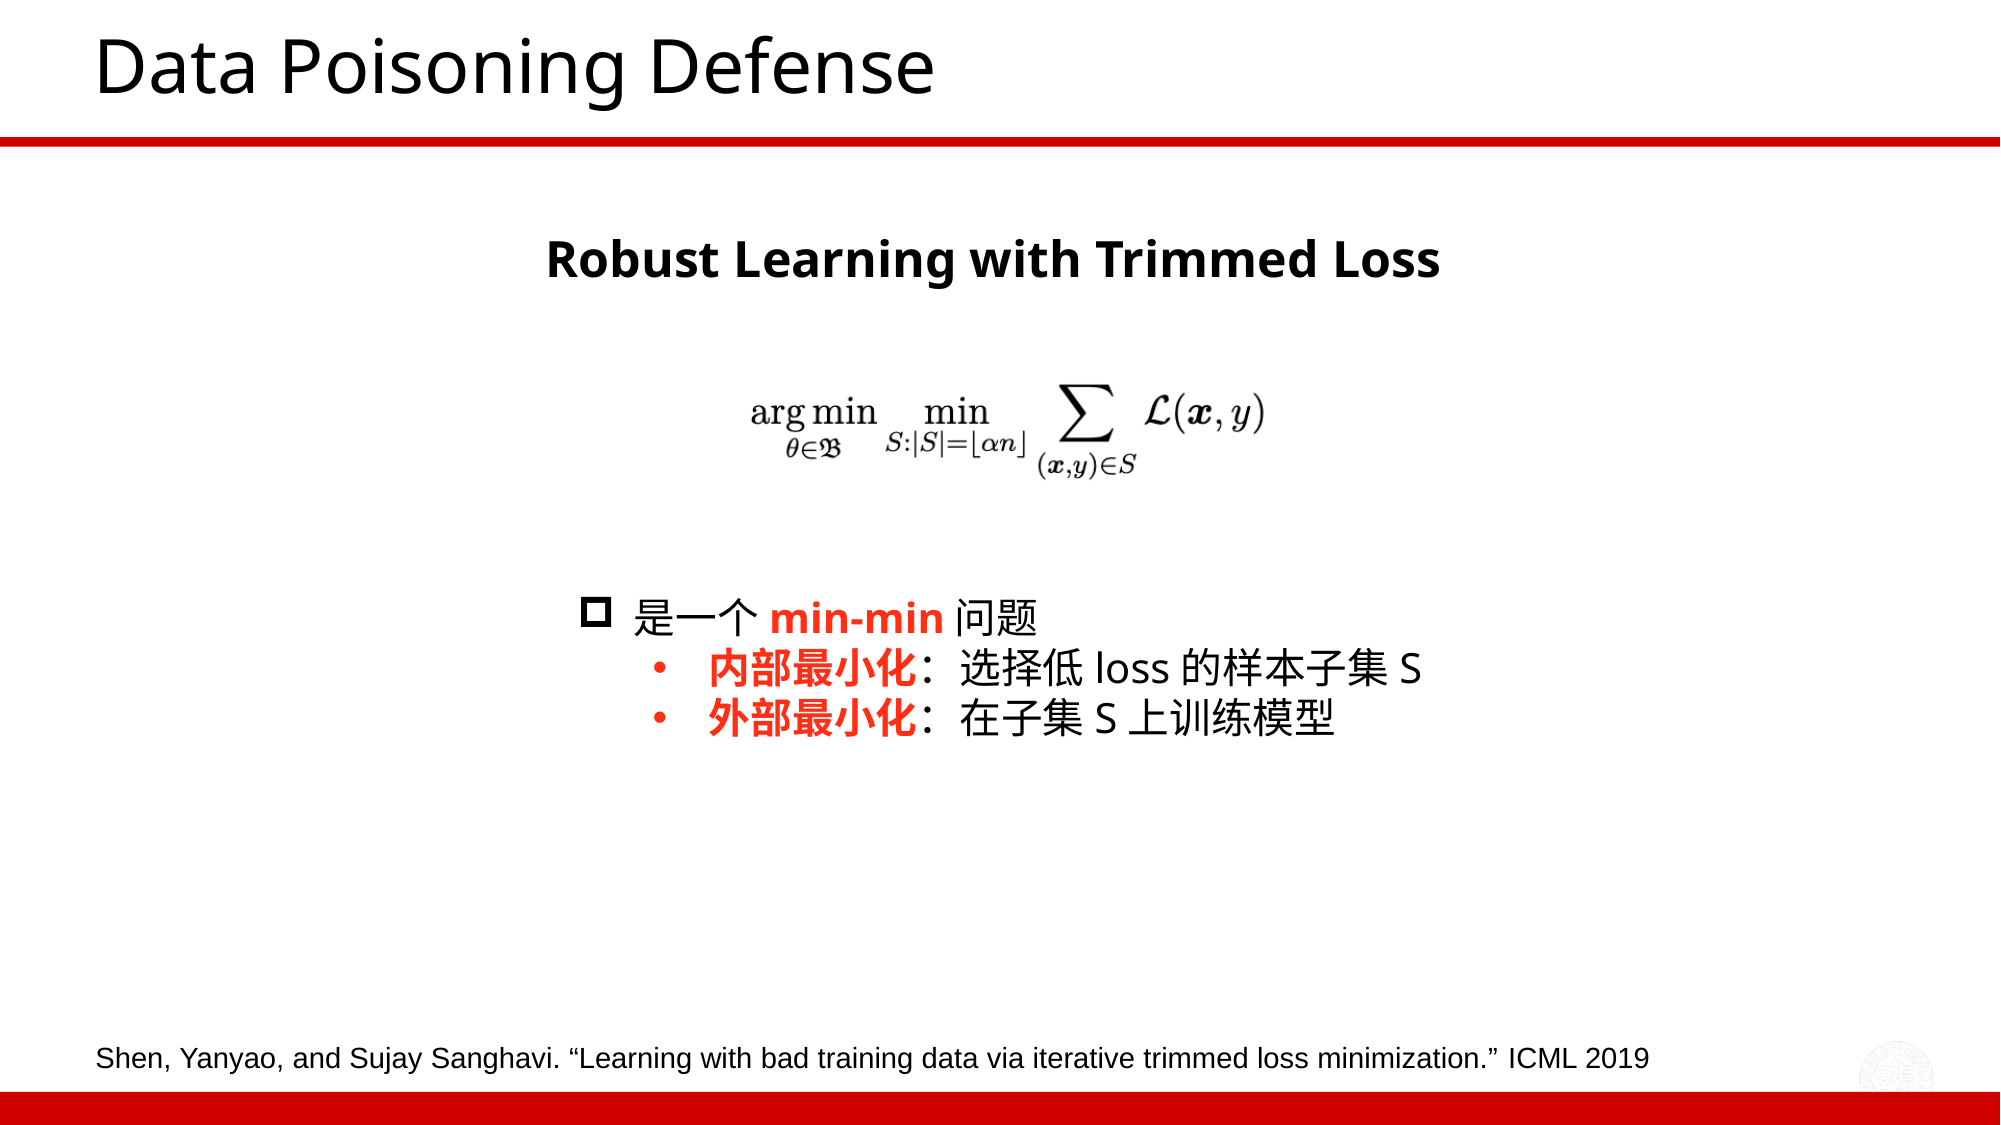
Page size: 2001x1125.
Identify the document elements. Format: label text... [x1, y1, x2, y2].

text_box Robust Learning with Trimmed Loss [500, 219, 1500, 295]
picture [654, 338, 1346, 497]
title Data Poisoning Defense [78, 21, 1520, 116]
text_box 是一个min-min问题 内部最小化：选择低loss的样本子集S 外部最小化：在子集S上训练模型 [562, 584, 1437, 750]
text_box Shen, Yanyao, and Sujay Sanghavi. “Learning with bad training data via iterative trimmed loss minimization.” ICML 2019 [80, 1031, 1666, 1082]
